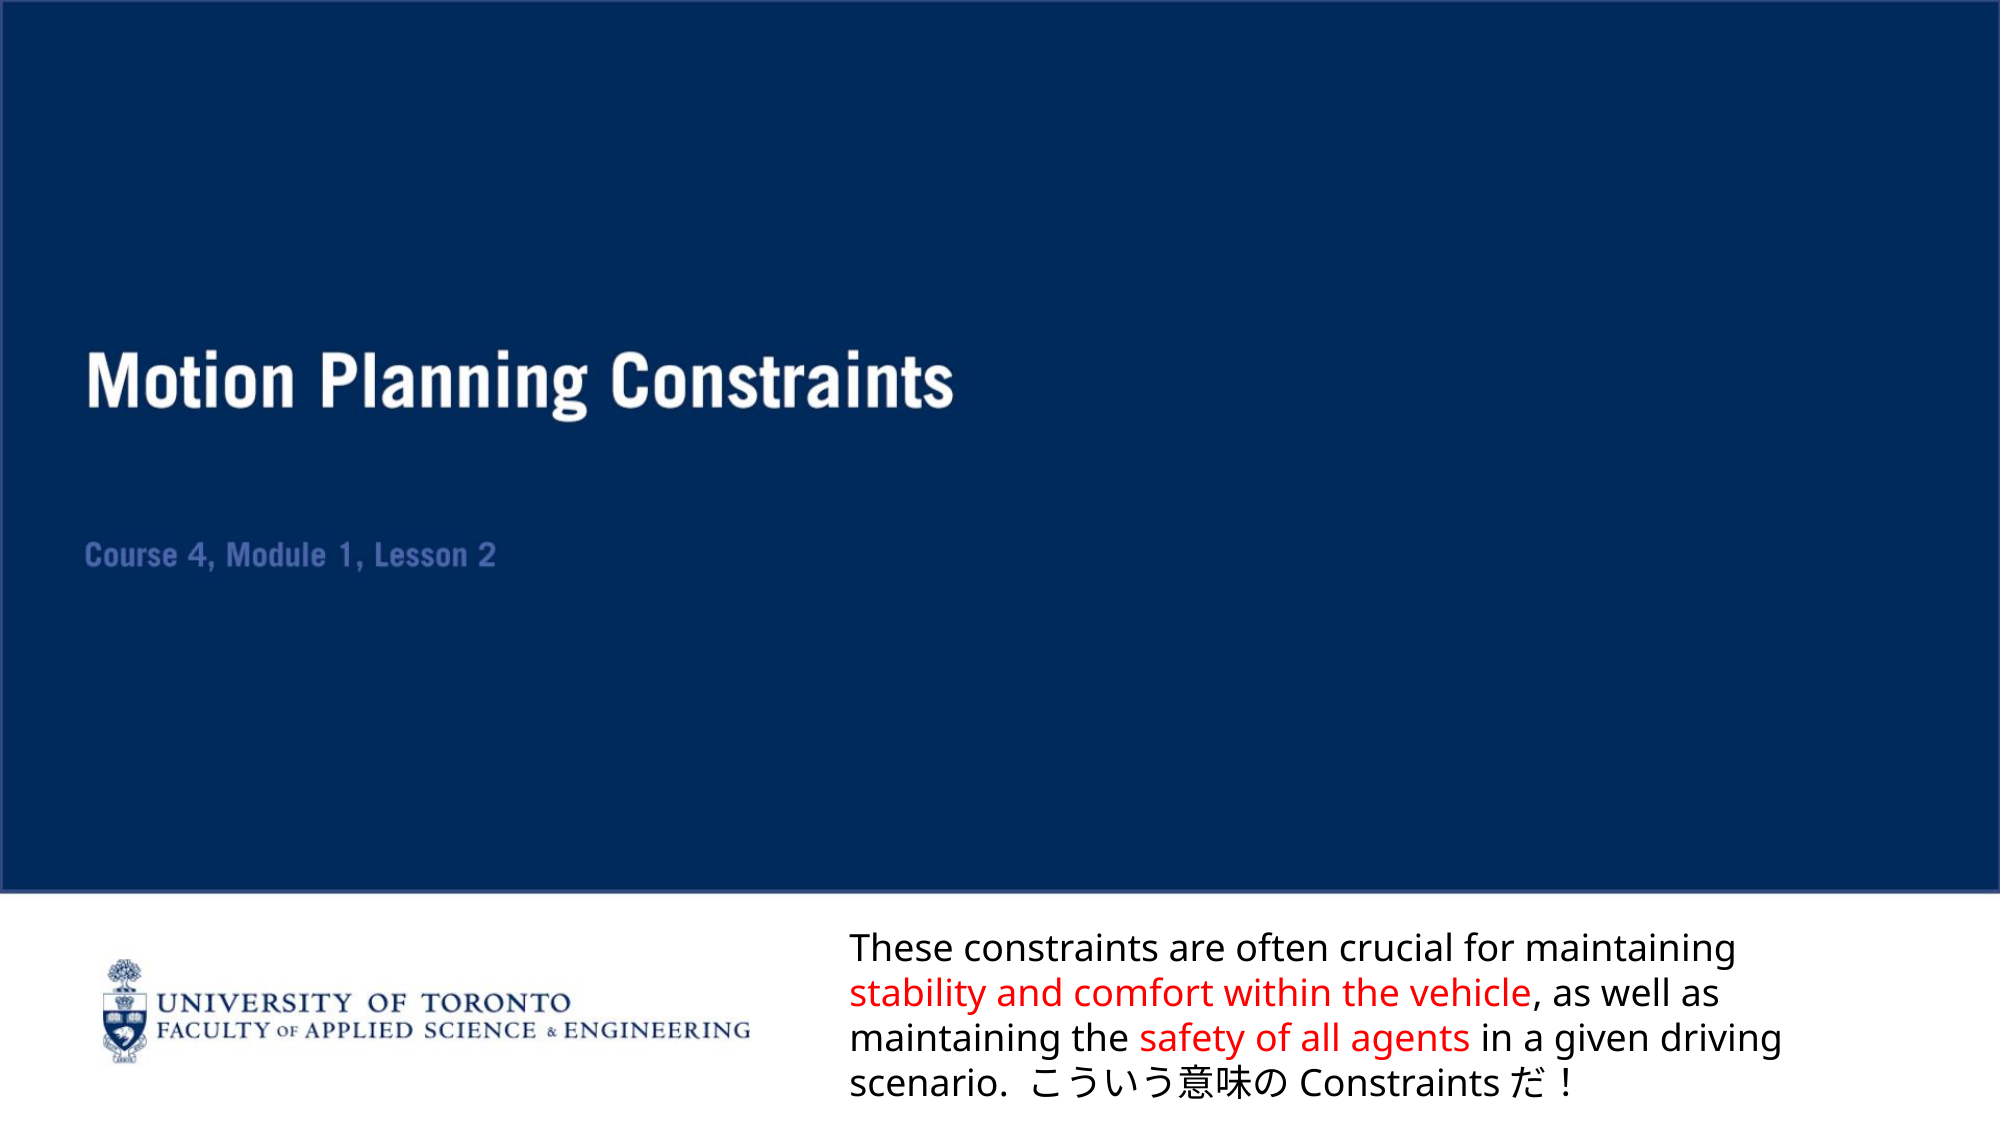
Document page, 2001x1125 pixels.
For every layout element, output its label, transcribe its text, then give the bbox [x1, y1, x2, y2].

text_box [0, 0, 2000, 1125]
text_box These constraints are often crucial for maintaining stability and comfort within the vehicle, as well as maintaining the safety of all agents in a given driving scenario. こういう意味のConstraintsだ！ [834, 916, 1835, 1112]
